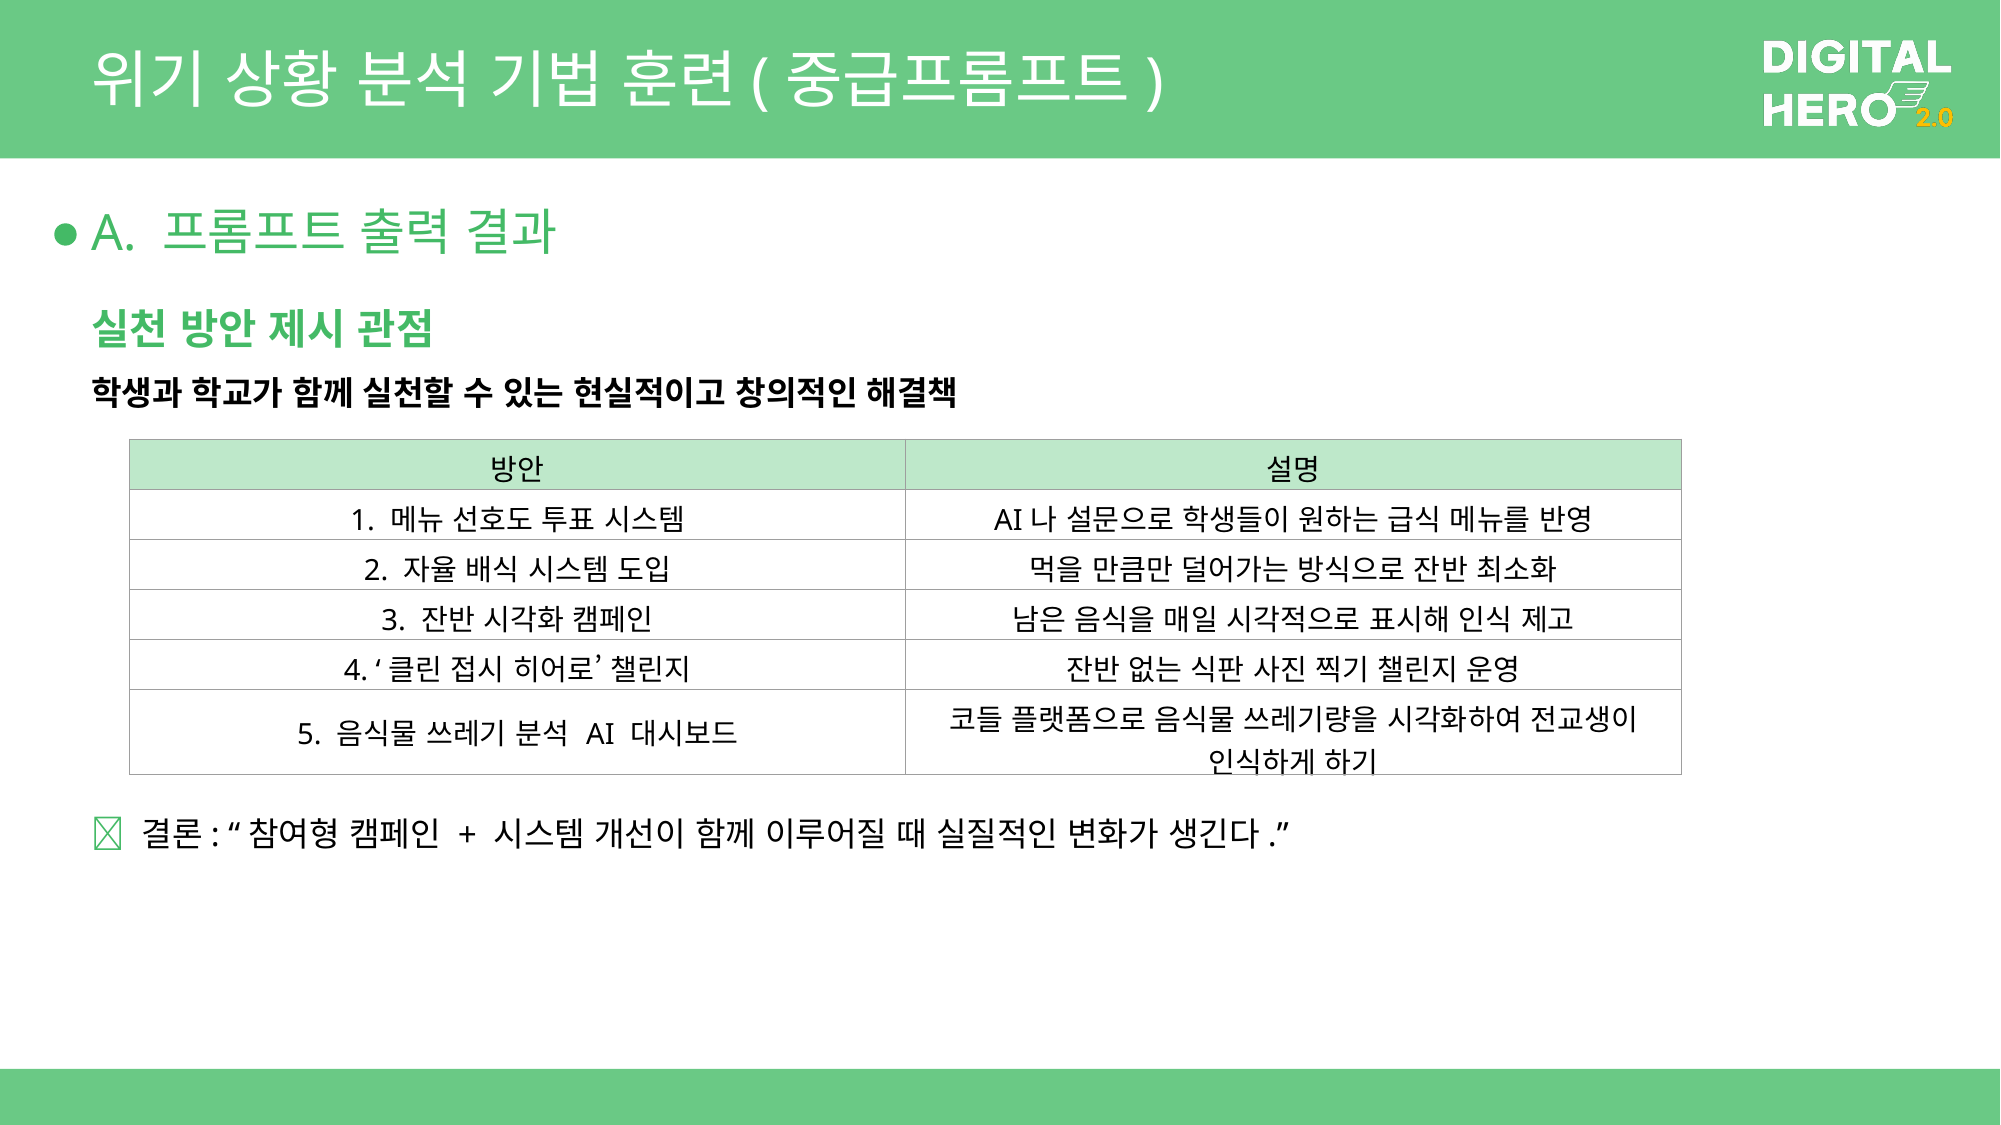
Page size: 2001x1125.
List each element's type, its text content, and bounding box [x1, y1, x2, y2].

table_cell 4. ‘클린 접시 히어로’ 챌린지 [130, 640, 905, 689]
table_cell 3. 잔반 시각화 캠페인 [130, 590, 905, 639]
table_cell 2. 자율 배식 시스템 도입 [130, 540, 905, 589]
table_cell 코들 플랫폼으로 음식물 쓰레기량을 시각화하여 전교생이 인식하게 하기 [906, 690, 1681, 774]
table_header 방안 [130, 440, 905, 489]
table_cell 남은 음식을 매일 시각적으로 표시해 인식 제고 [906, 590, 1681, 639]
table_cell 잔반 없는 식판 사진 찍기 챌린지 운영 [906, 640, 1681, 689]
table_cell 먹을 만큼만 덜어가는 방식으로 잔반 최소화 [906, 540, 1681, 589]
table_cell 1. 메뉴 선호도 투표 시스템 [130, 490, 905, 539]
text_box [52, 221, 79, 248]
table_cell AI나 설문으로 학생들이 원하는 급식 메뉴를 반영 [906, 490, 1681, 539]
picture [1754, 23, 1967, 146]
text_box 📌 결론: “참여형 캠페인 + 시스템 개선이 함께 이루어질 때 실질적인 변화가 생긴다.” [76, 805, 1469, 861]
text_box 실천 방안 제시 관점 학생과 학교가 함께 실천할 수 있는 현실적이고 창의적인 해결책 [76, 270, 1832, 420]
text_box A. 프롬프트 출력 결과 [76, 185, 1802, 284]
table_cell 5. 음식물 쓰레기 분석 AI 대시보드 [130, 690, 905, 774]
table_header 설명 [906, 440, 1681, 489]
title 위기 상황 분석 기법 훈련(중급프롬프트) [76, 33, 1802, 132]
